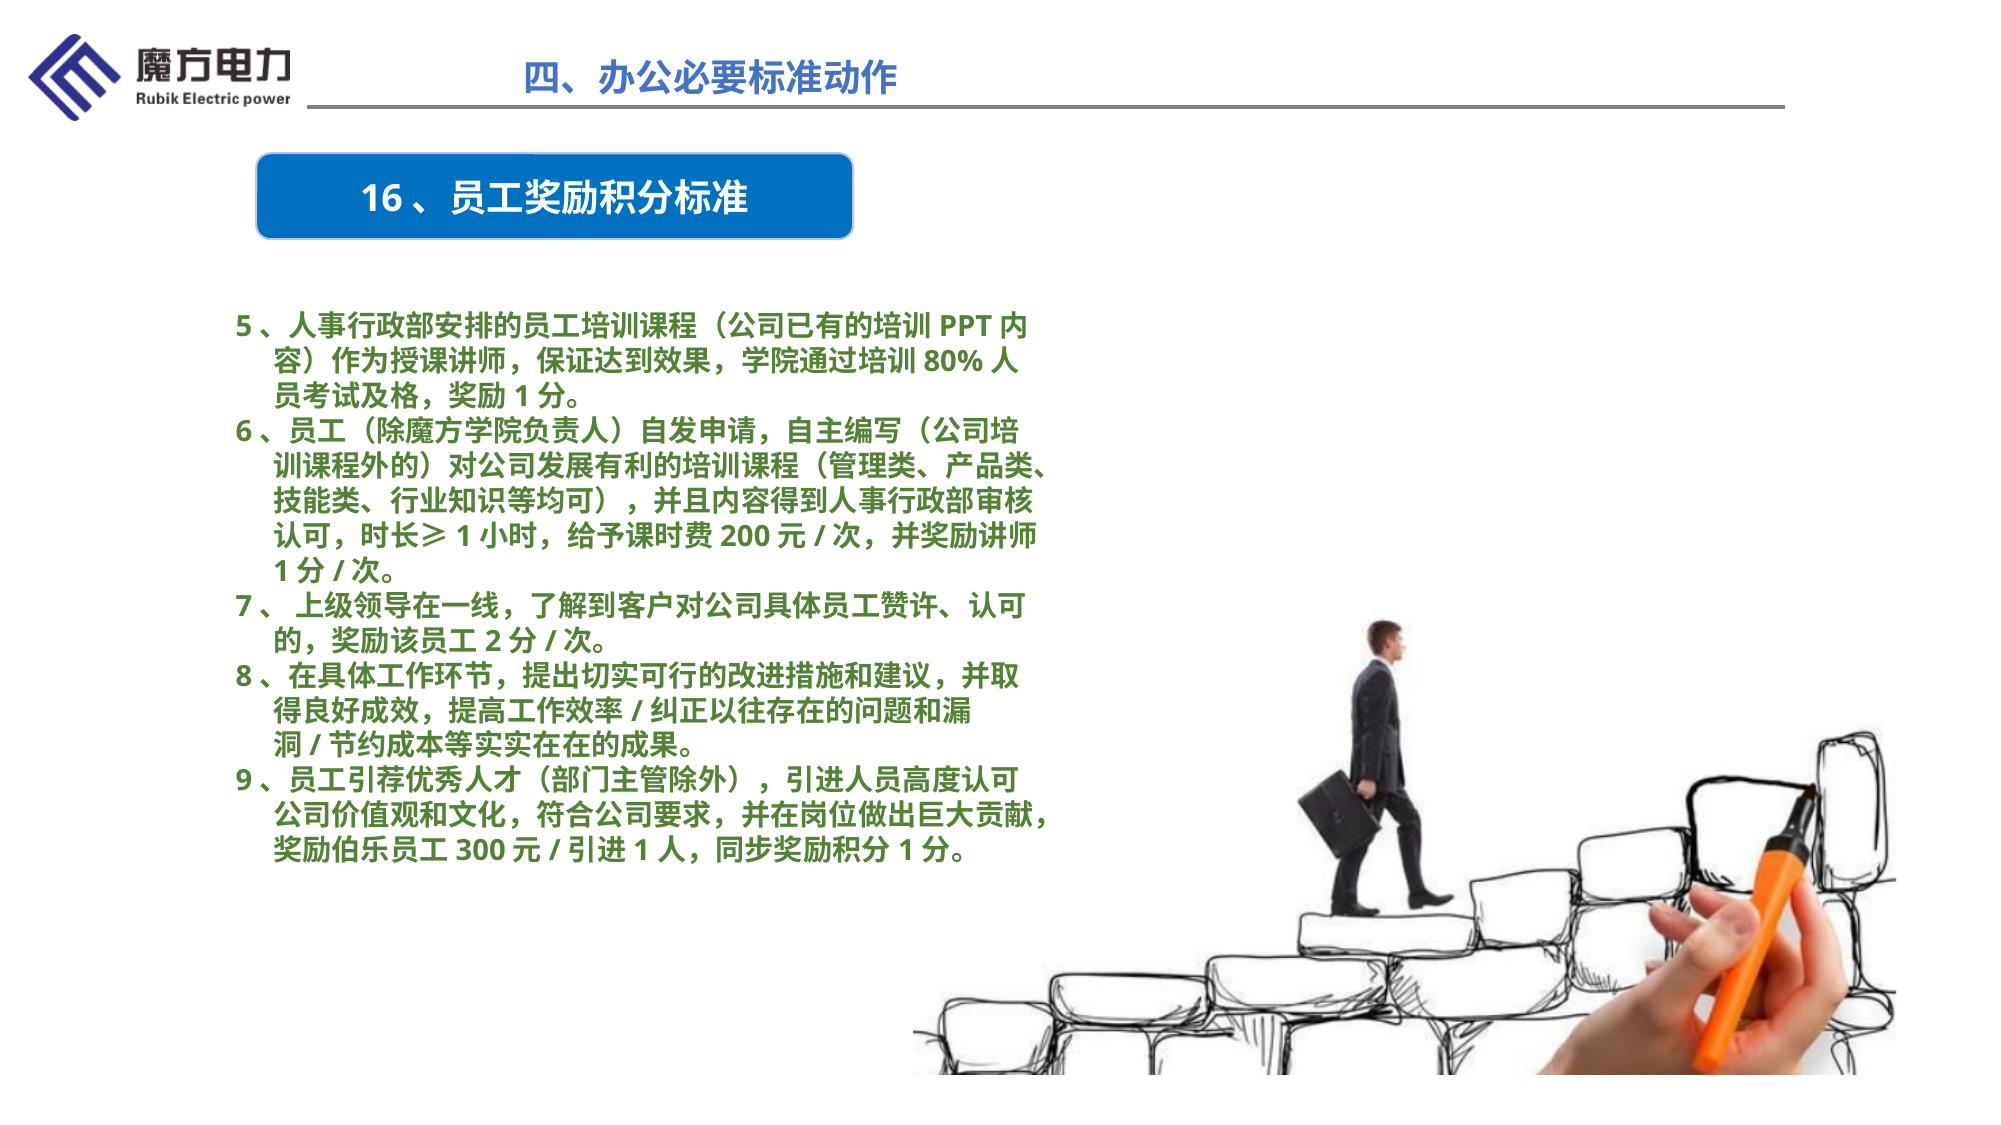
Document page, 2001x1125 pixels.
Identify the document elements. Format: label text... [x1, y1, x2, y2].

picture [913, 462, 1899, 1076]
text_box 四、办公必要标准动作 [508, 46, 914, 106]
text_box 5、人事行政部安排的员工培训课程（公司已有的培训PPT内容）作为授课讲师，保证达到效果，学院通过培训80%人员考试及格，奖励1分。 6、员工（除魔方学院负责人）自发申请，自主编写（公司培训课程外的）对公司发展有利的培训课程（管理类、产品类、技能类、行业知识等均可），并且内容得到人事行政部审核认可，时长≥1小时，给予课时费200元/次，并奖励讲师1分/次。 7、 上级领导在一线，了解到客户对公司具体员工赞许、认可的，奖励该员工2分/次。 8、在具体工作环节，提出切实可行的改进措施和建议，并取得良好成效，提高工作效率/纠正以往存在的问题和漏洞/节约成本等实实在在的成果。 9、员工引荐优秀人才（部门主管除外），引进人员高度认可公司价值观和文化，符合公司要求，并在岗位做出巨大贡献，奖励伯乐员工300元/引进1人，同步奖励积分1分。 [220, 299, 1055, 874]
text_box 16、员工奖励积分标准 [255, 152, 855, 241]
picture [28, 34, 290, 121]
